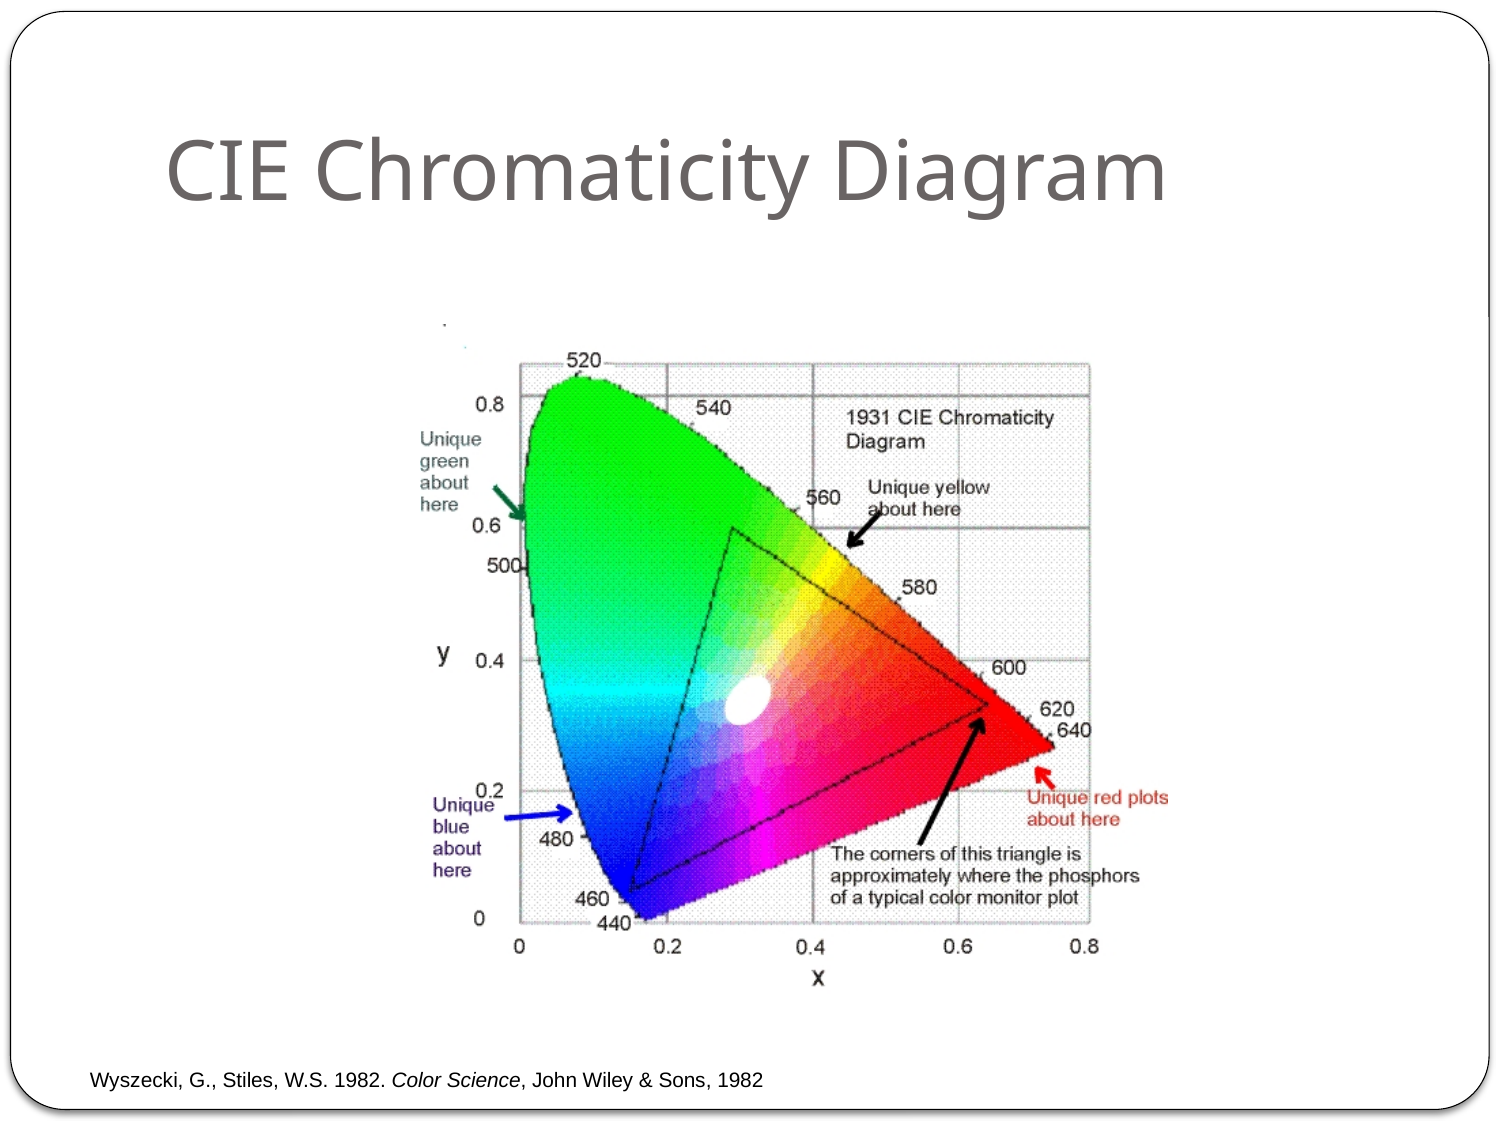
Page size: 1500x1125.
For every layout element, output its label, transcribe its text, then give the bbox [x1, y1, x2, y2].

title CIE Chromaticity Diagram [150, 45, 1425, 233]
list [420, 324, 1168, 1001]
text_box Wyszecki, G., Stiles, W.S. 1982. Color Science, John Wiley & Sons, 1982 [74, 1059, 1394, 1100]
